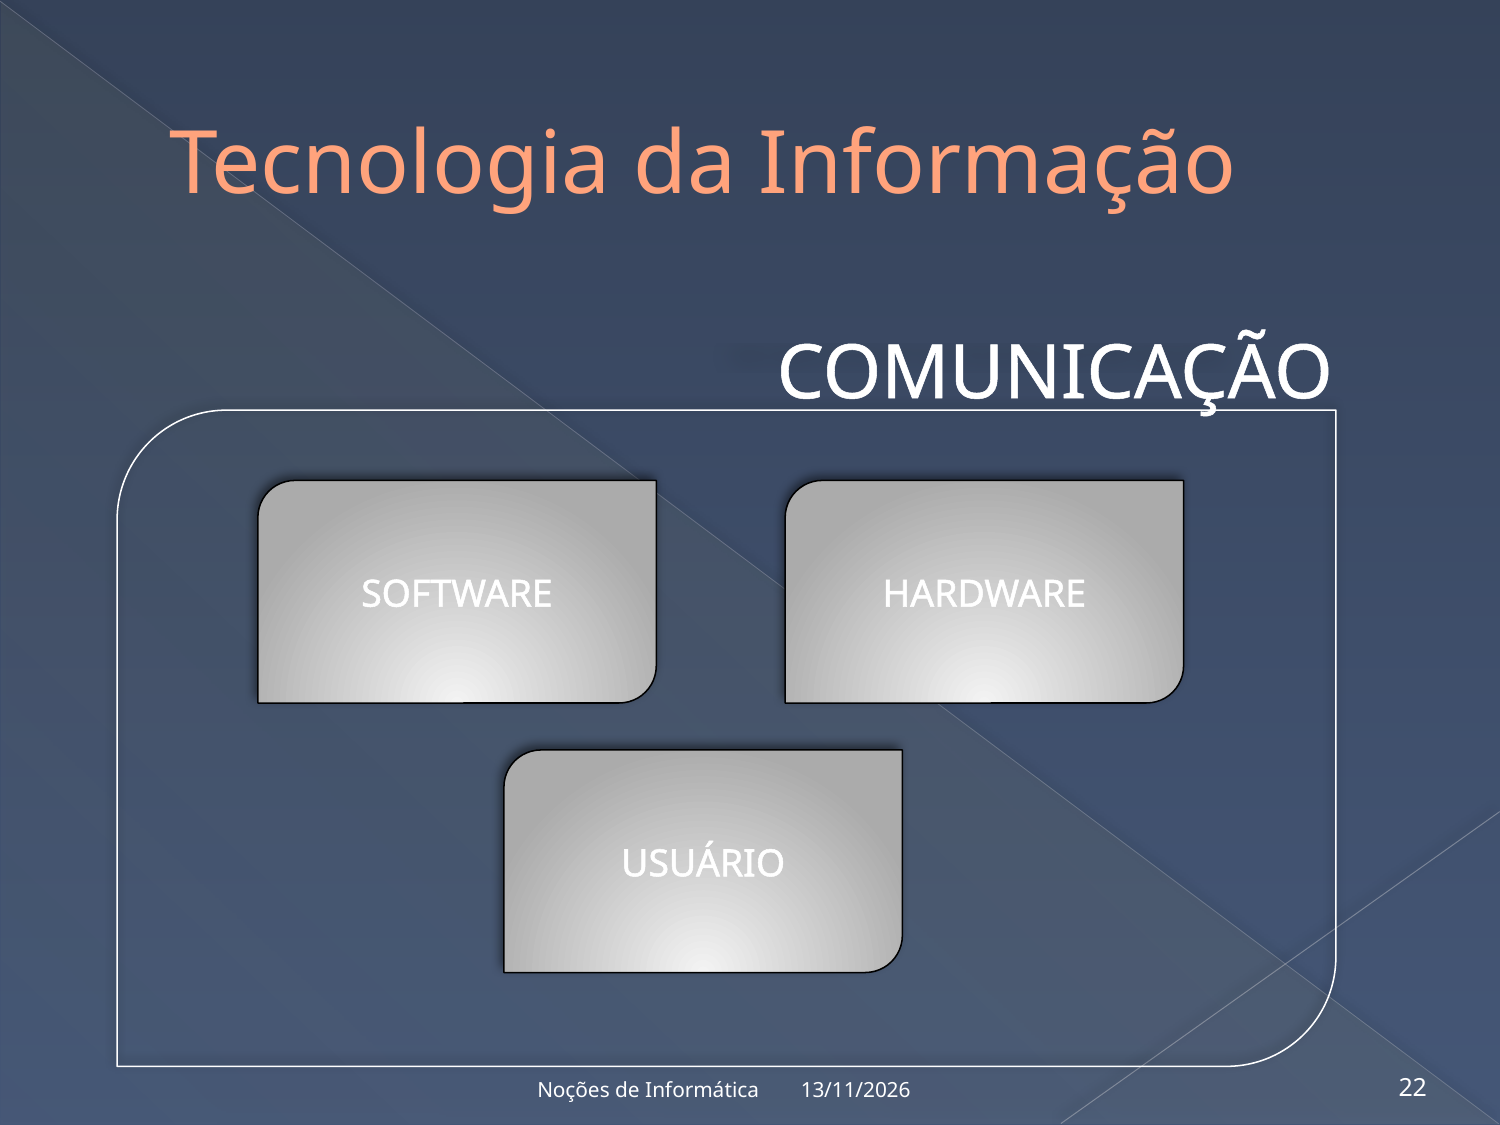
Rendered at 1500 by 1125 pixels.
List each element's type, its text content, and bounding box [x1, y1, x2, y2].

text_box [116, 409, 1337, 1068]
title Tecnologia da Informação [75, 43, 1425, 274]
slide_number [786, 1070, 1136, 1113]
text_box COMUNICAÇÃO [292, 315, 1348, 421]
footer Noções de Informática [75, 1063, 774, 1113]
text_box SOFTWARE [257, 479, 658, 704]
text_box HARDWARE [784, 479, 1185, 704]
slide_number 22 [1359, 1063, 1442, 1113]
text_box USUÁRIO [503, 749, 904, 974]
